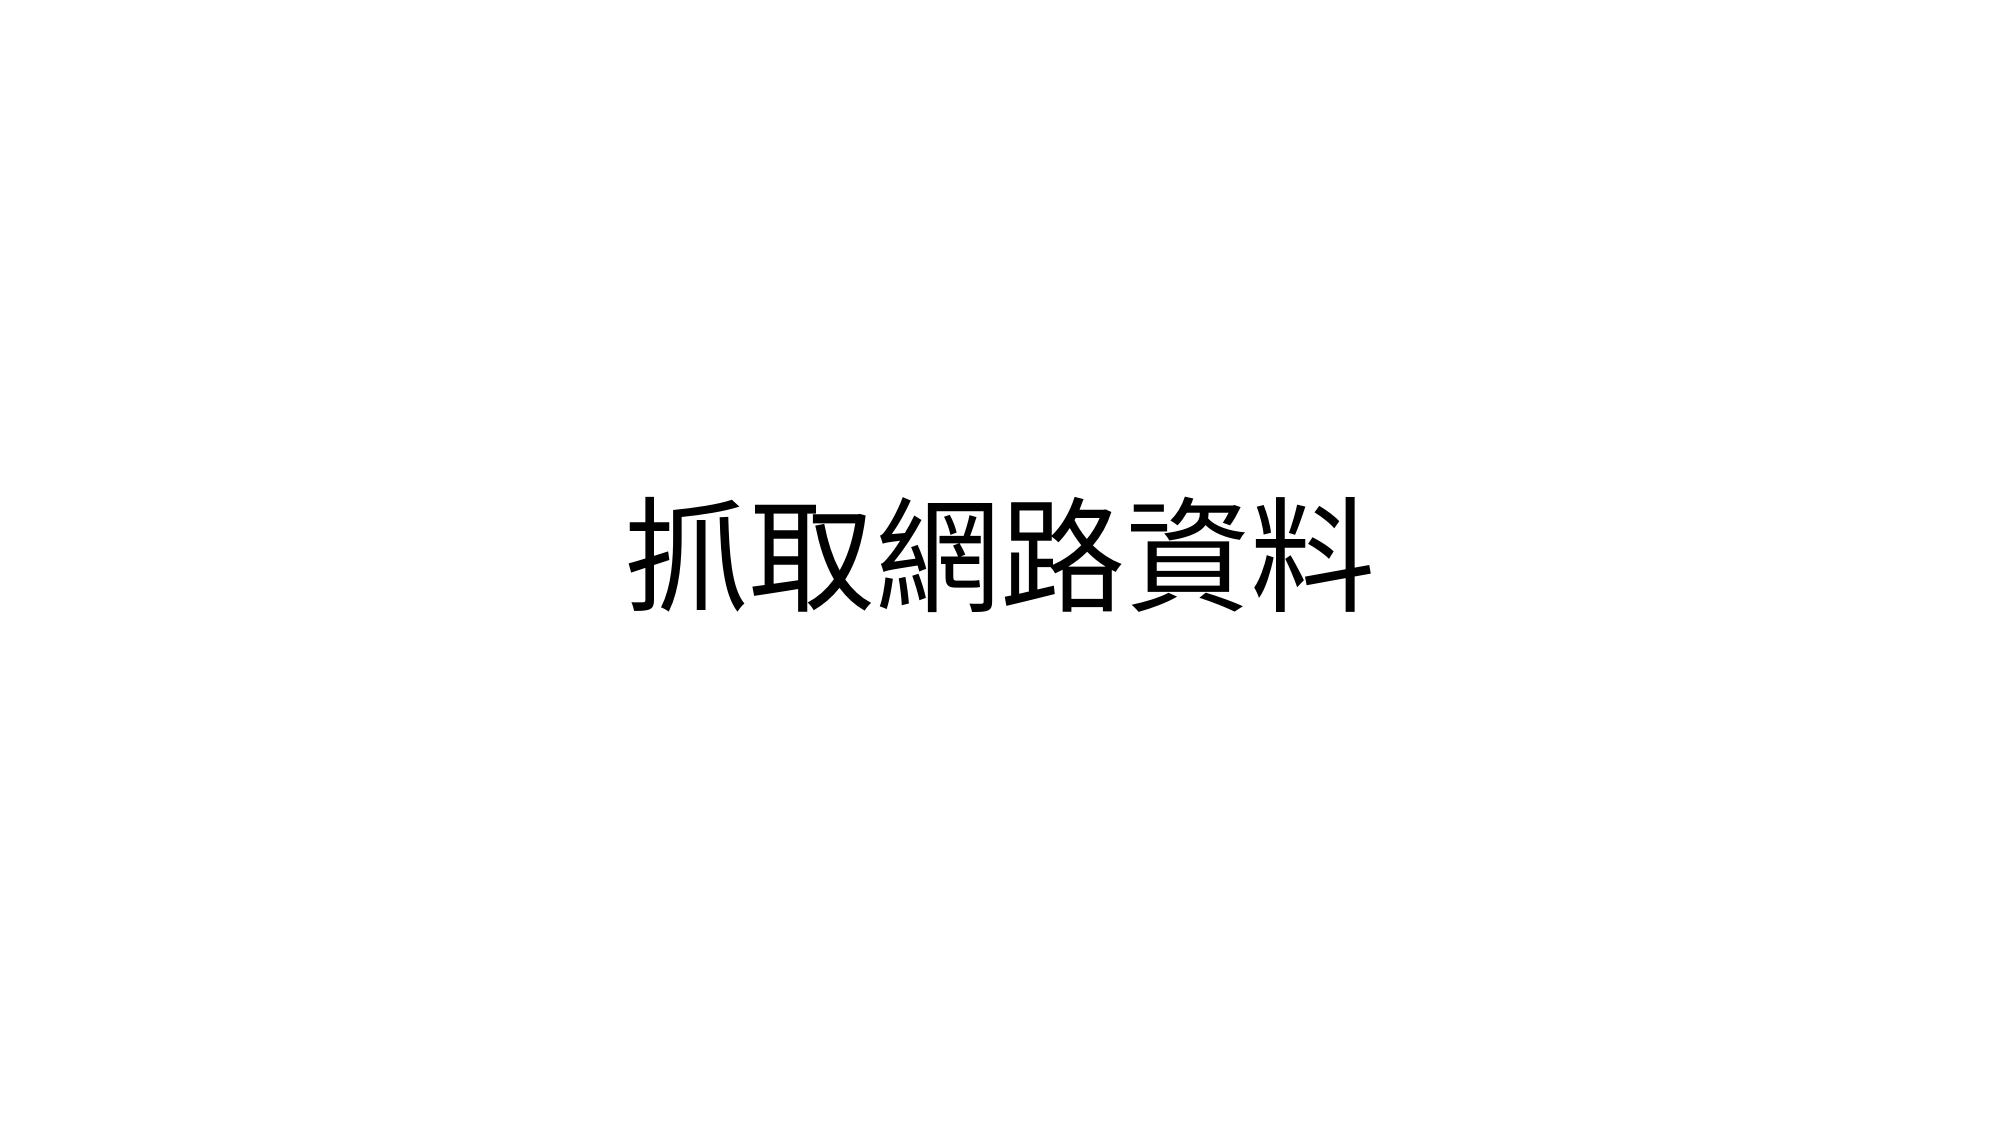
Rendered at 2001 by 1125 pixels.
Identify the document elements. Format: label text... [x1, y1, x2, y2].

title 抓取網路資料 [137, 453, 1863, 672]
